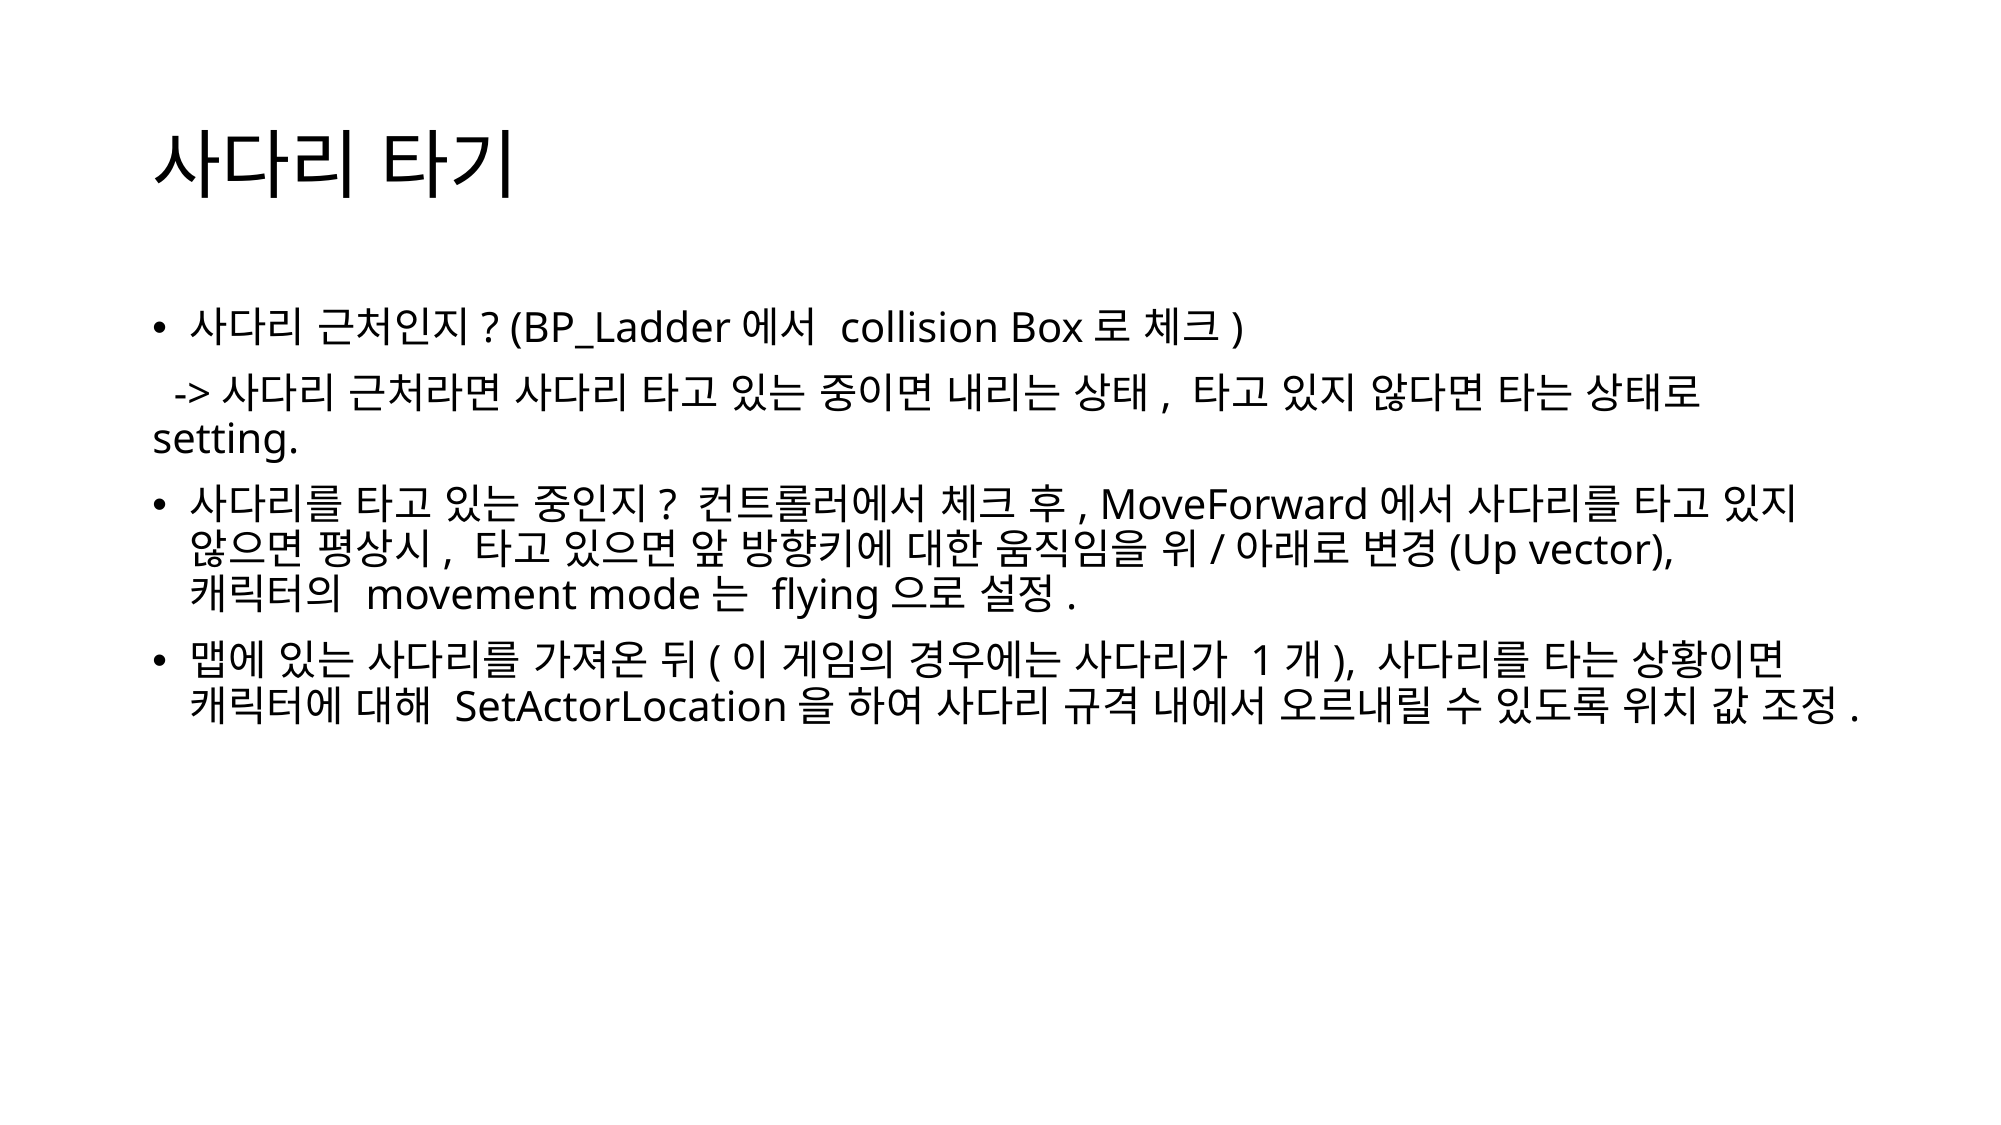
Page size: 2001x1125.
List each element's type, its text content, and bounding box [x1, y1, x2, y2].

title 사다리 타기 [137, 59, 1863, 278]
list 사다리 근처인지? (BP_Ladder에서 collision Box로 체크) ->사다리 근처라면 사다리 타고 있는 중이면 내리는 상태, 타고 있지 않다면 타는 상태로 setting. 사다리를 타고 있는 중인지? 컨트롤러에서 체크 후, MoveForward에서 사다리를 타고 있지 않으면 평상시, 타고 있으면 앞 방향키에 대한 움직임을 위/아래로 변경(Up vector), 캐릭터의 movement mode는 flying으로 설정. 맵에 있는 사다리를 가져온 뒤(이 게임의 경우에는 사다리가 1개), 사다리를 타는 상황이면 캐릭터에 대해 SetActorLocation을 하여 사다리 규격 내에서 오르내릴 수 있도록 위치 값 조정. [137, 299, 1863, 1014]
